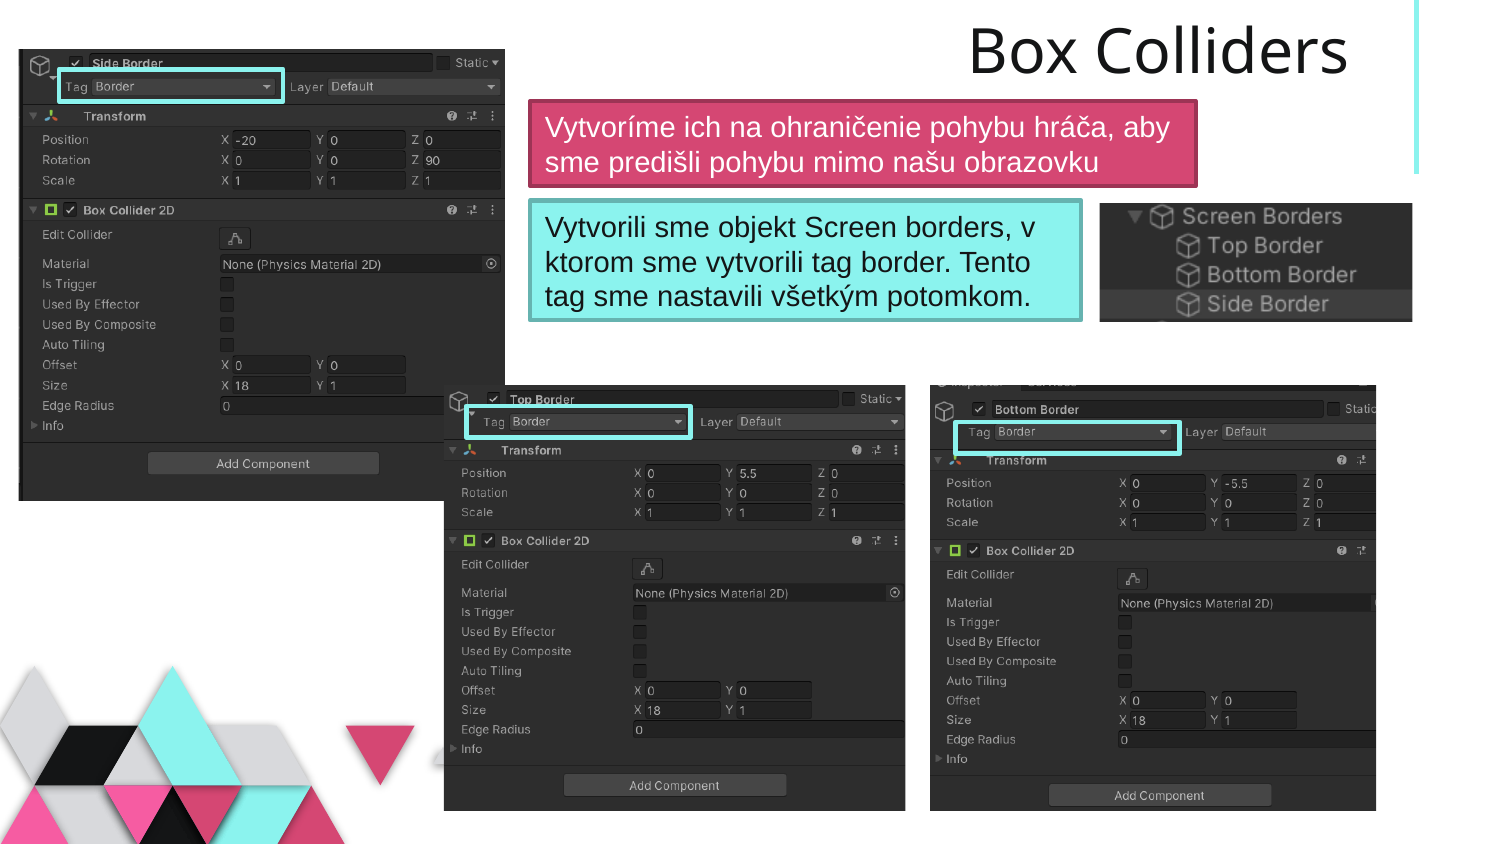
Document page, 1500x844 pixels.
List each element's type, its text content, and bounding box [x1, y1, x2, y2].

text_box Vytvoríme ich na ohraničenie pohybu hráča, aby sme predišli pohybu mimo našu obrazovku [528, 99, 1198, 188]
text_box Vytvorili sme objekt Screen borders, v ktorom sme vytvorili tag border. Tento tag sme nastavili všetkým potomkom. [528, 198, 1083, 322]
picture [18, 48, 906, 811]
picture [929, 385, 1377, 811]
title Box Colliders [69, 6, 1398, 102]
picture [1099, 203, 1413, 322]
